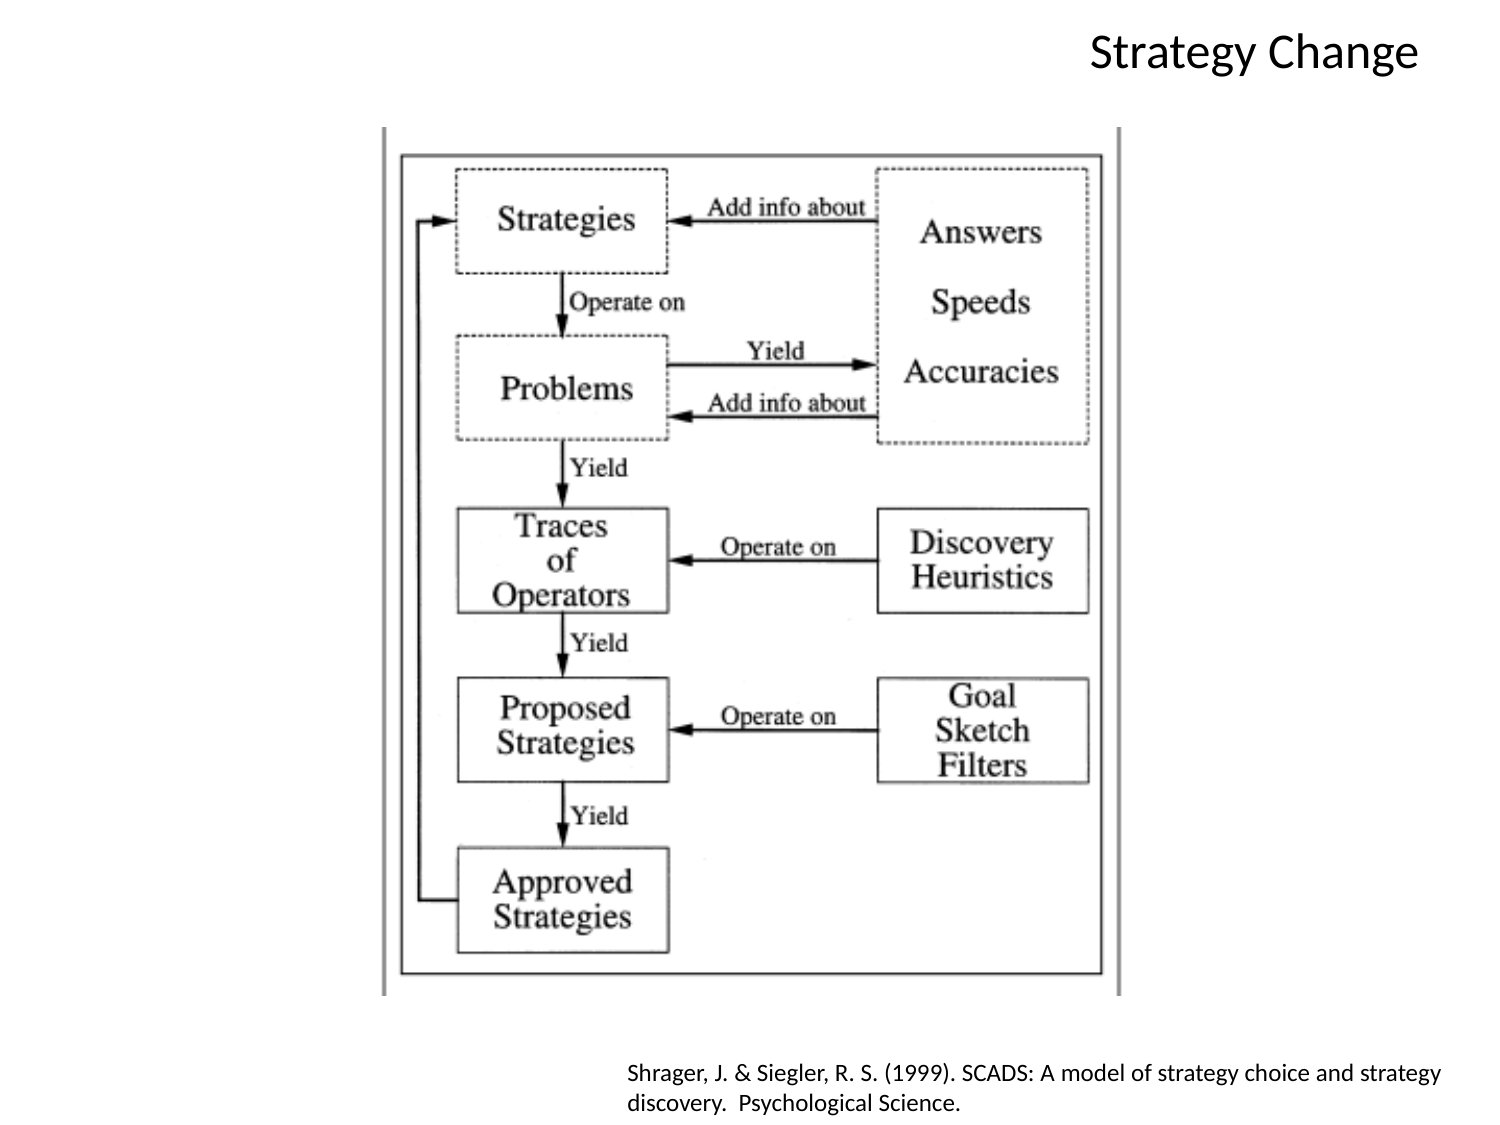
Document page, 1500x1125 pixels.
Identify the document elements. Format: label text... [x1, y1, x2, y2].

picture [368, 126, 1132, 997]
text_box Strategy Change [1074, 11, 1488, 87]
text_box Shrager, J. & Siegler, R. S. (1999). SCADS: A model of strategy choice and strategy discovery. Psychological Science. [612, 1049, 1500, 1124]
